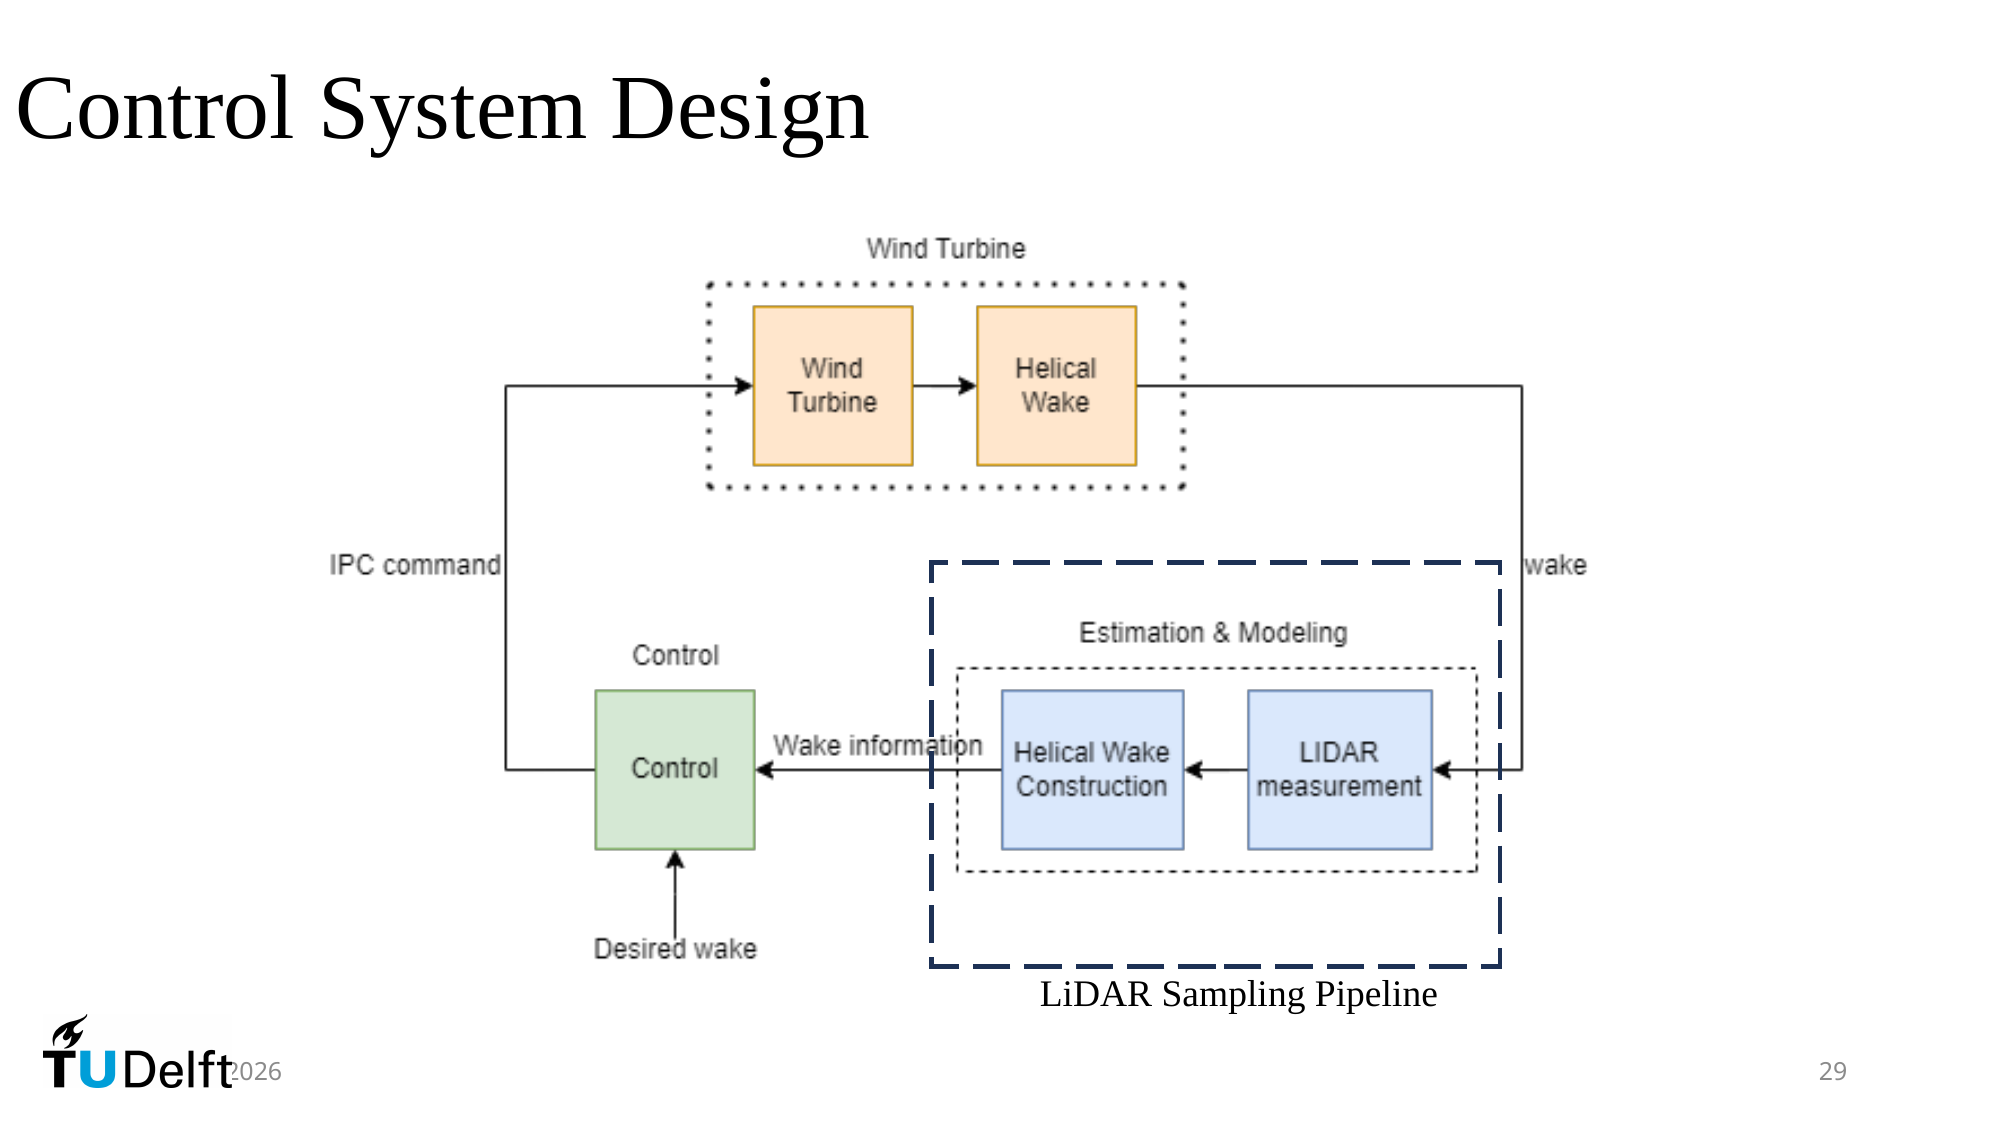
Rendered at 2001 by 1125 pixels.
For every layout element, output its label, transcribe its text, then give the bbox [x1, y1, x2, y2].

slide_number 29 [1412, 1042, 1863, 1103]
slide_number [137, 1042, 588, 1103]
title Control System Design [0, 0, 1725, 218]
picture [43, 1014, 232, 1088]
picture [302, 216, 1614, 984]
text_box LiDAR Sampling Pipeline [1025, 984, 1454, 1022]
